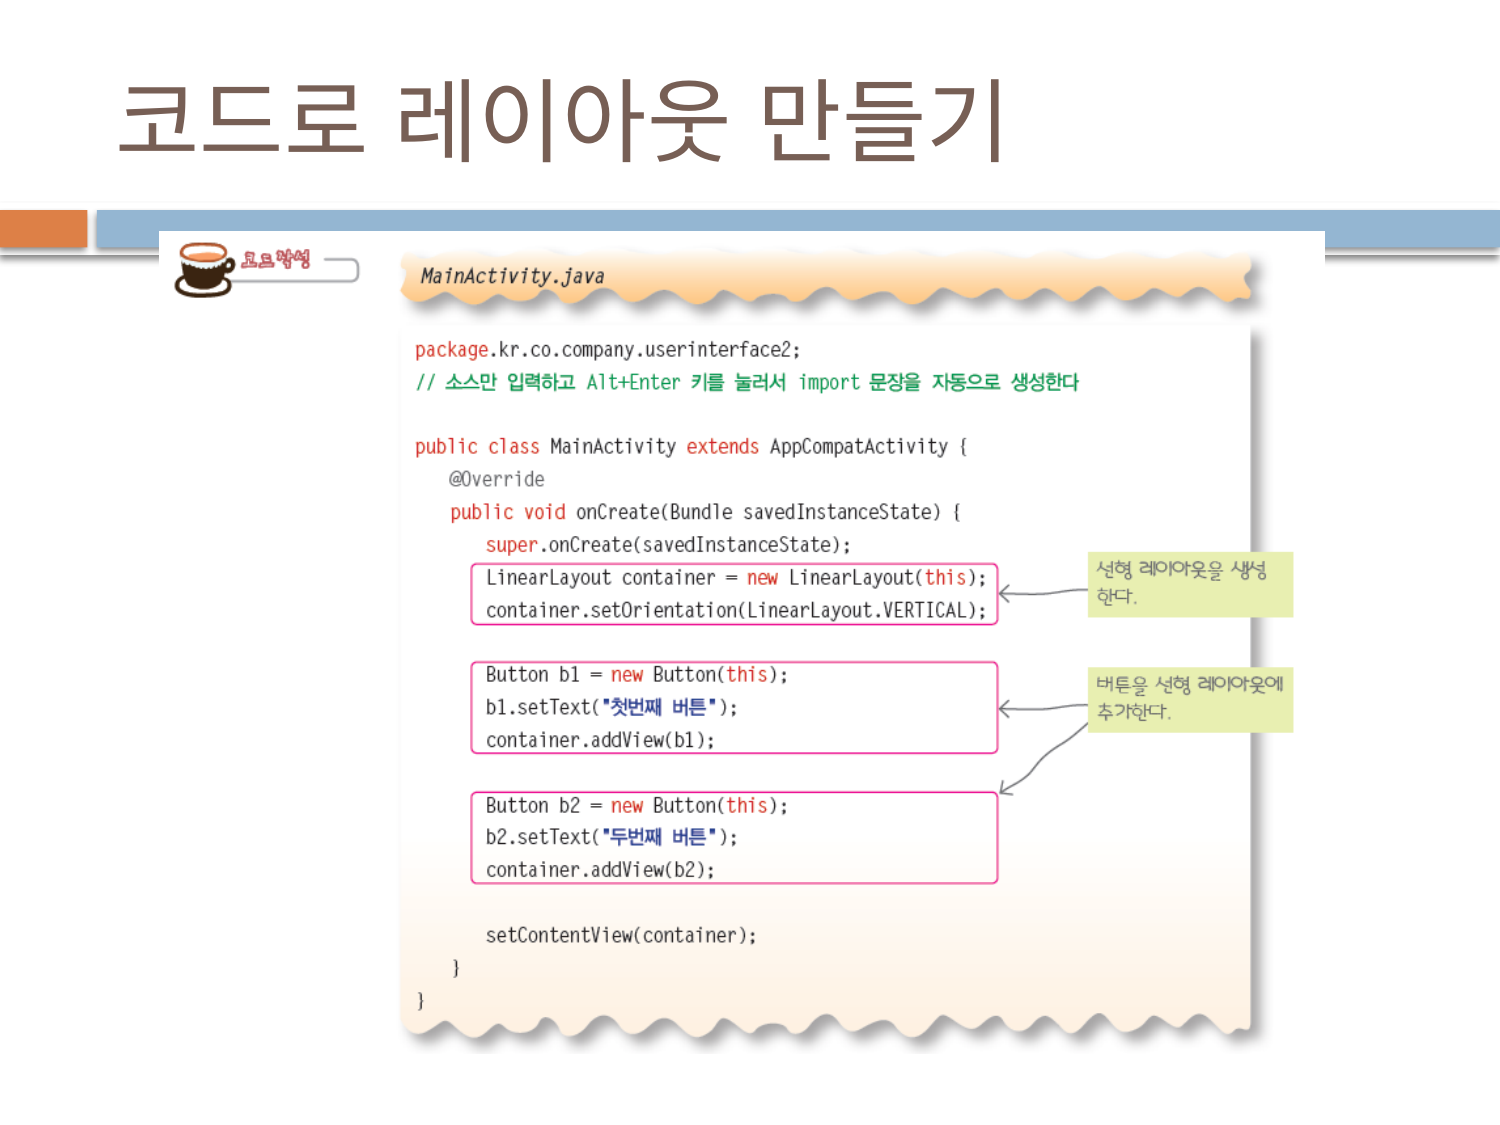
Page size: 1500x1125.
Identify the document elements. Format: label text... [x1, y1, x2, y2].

picture [159, 231, 1325, 1054]
title 코드로 레이아웃 만들기 [100, 37, 1438, 200]
